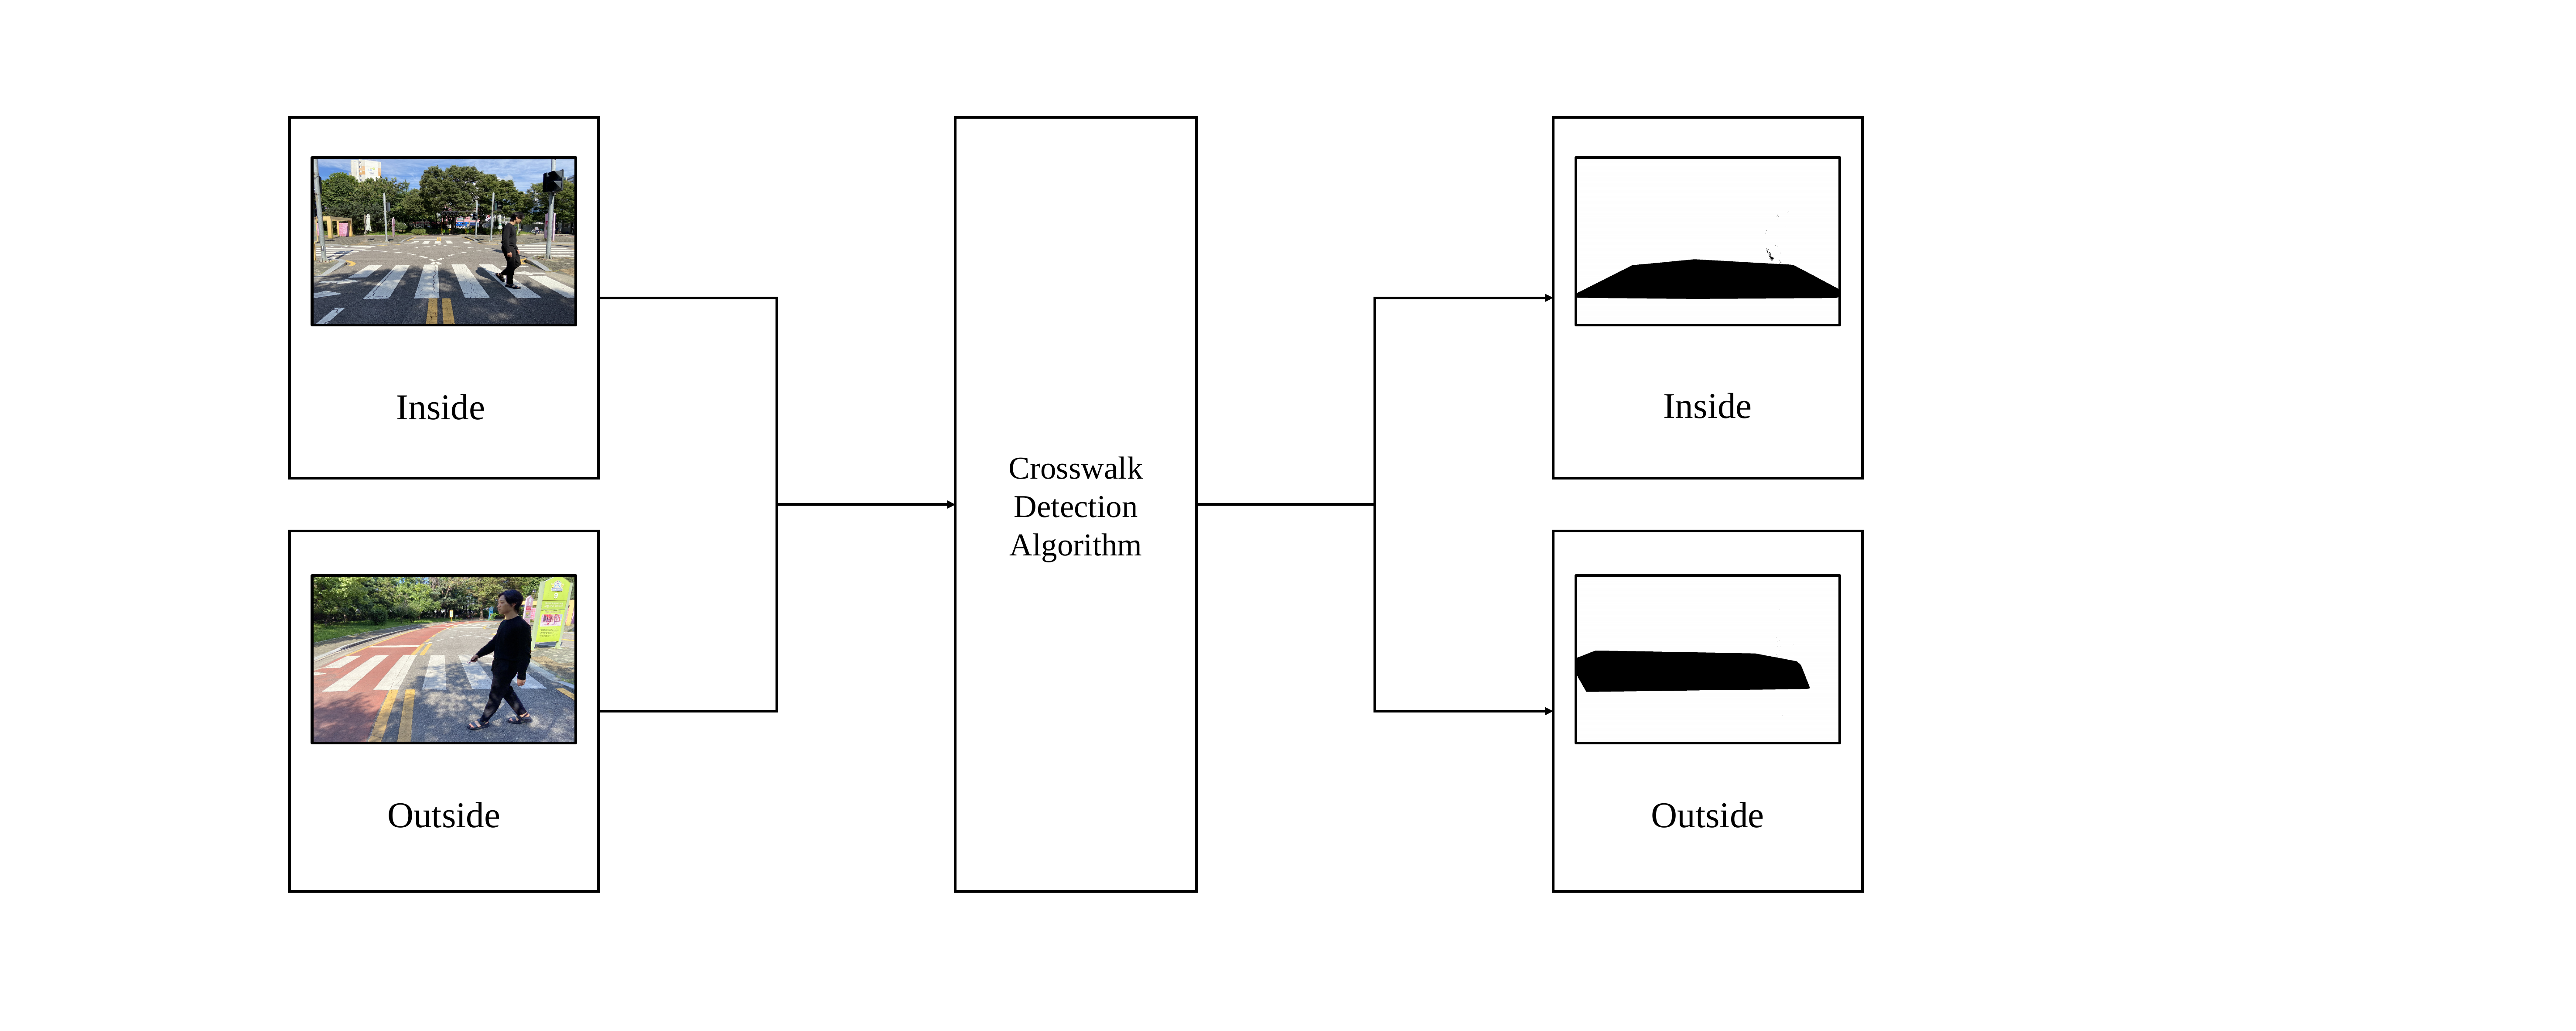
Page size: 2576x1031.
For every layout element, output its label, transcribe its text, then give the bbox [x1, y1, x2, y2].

text_box [1553, 838, 1863, 892]
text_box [1196, 505, 1554, 712]
text_box [289, 531, 599, 892]
picture [1577, 577, 1838, 742]
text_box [1196, 298, 1554, 505]
text_box Inside [1587, 378, 1828, 429]
text_box Outside [1478, 788, 1937, 838]
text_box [598, 505, 956, 712]
picture [313, 158, 575, 324]
text_box Outside [324, 788, 564, 838]
picture [1577, 158, 1838, 324]
text_box Inside [321, 380, 561, 430]
text_box [1553, 531, 1863, 788]
text_box [289, 117, 599, 479]
picture [313, 577, 575, 742]
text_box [598, 298, 956, 505]
text_box Crosswalk Detection Algorithm [955, 117, 1197, 892]
text_box [1553, 117, 1863, 479]
